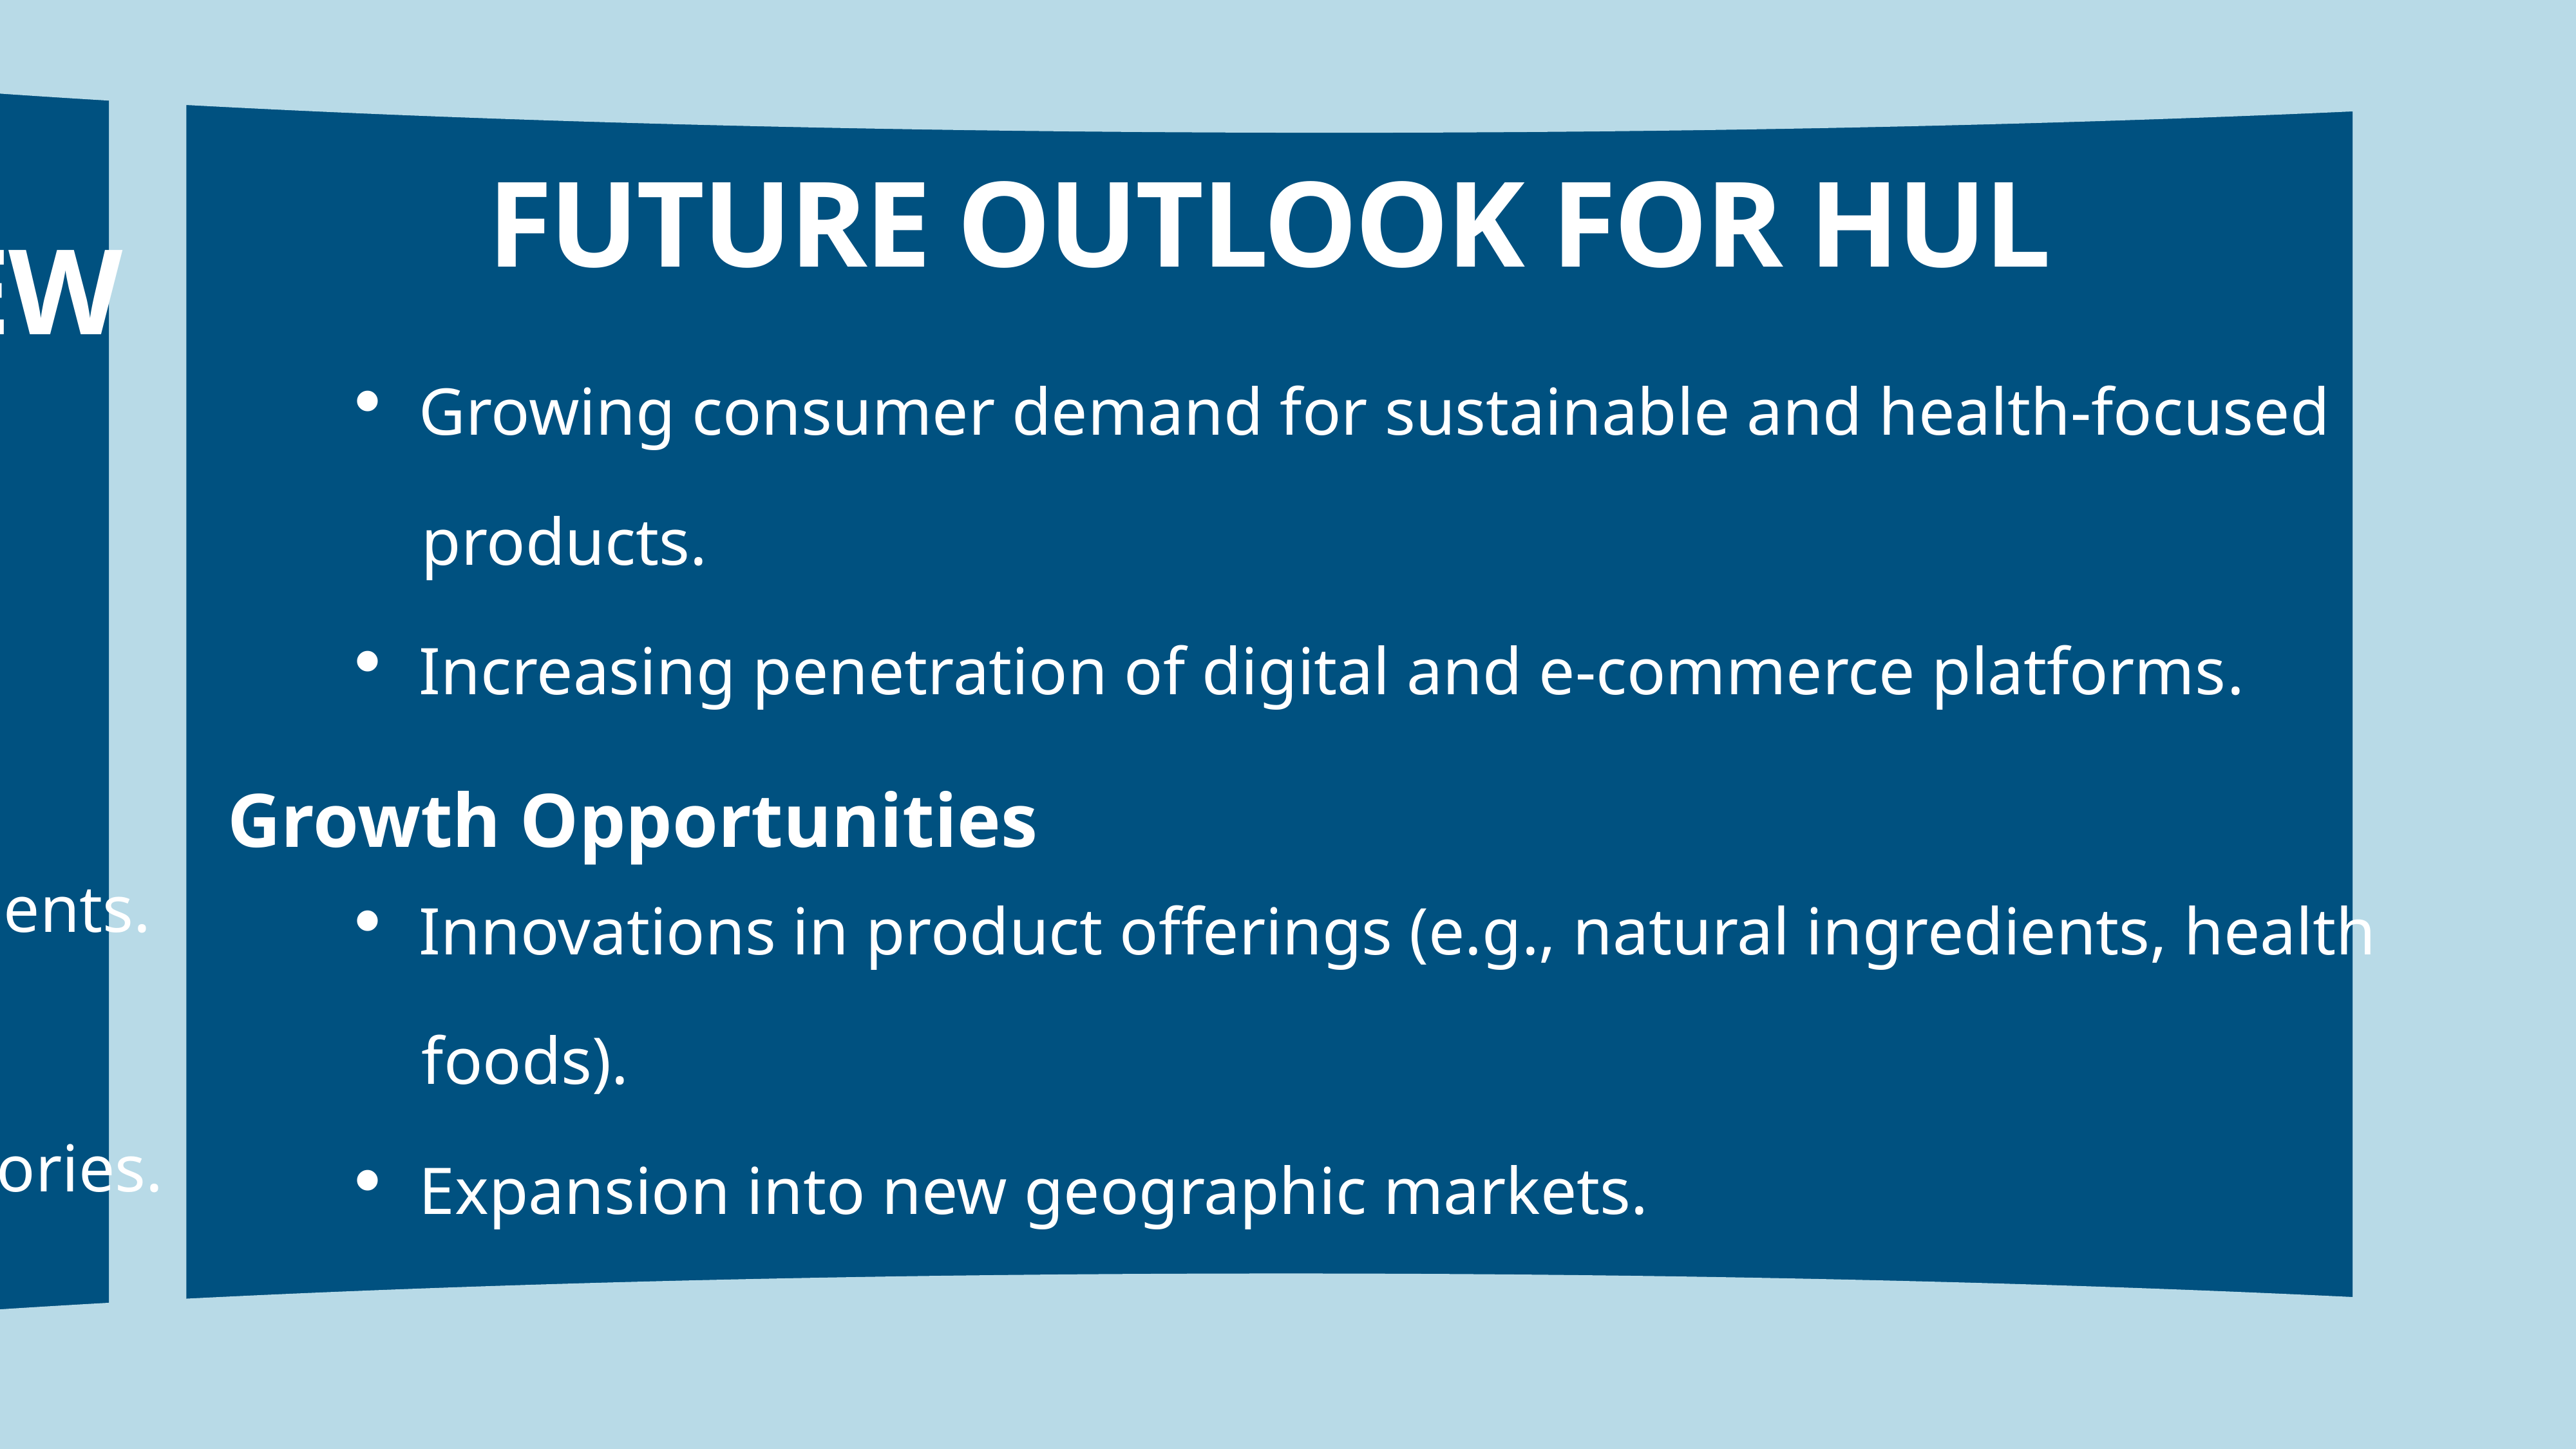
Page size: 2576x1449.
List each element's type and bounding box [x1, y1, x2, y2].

text_box [0, 0, 2576, 1449]
